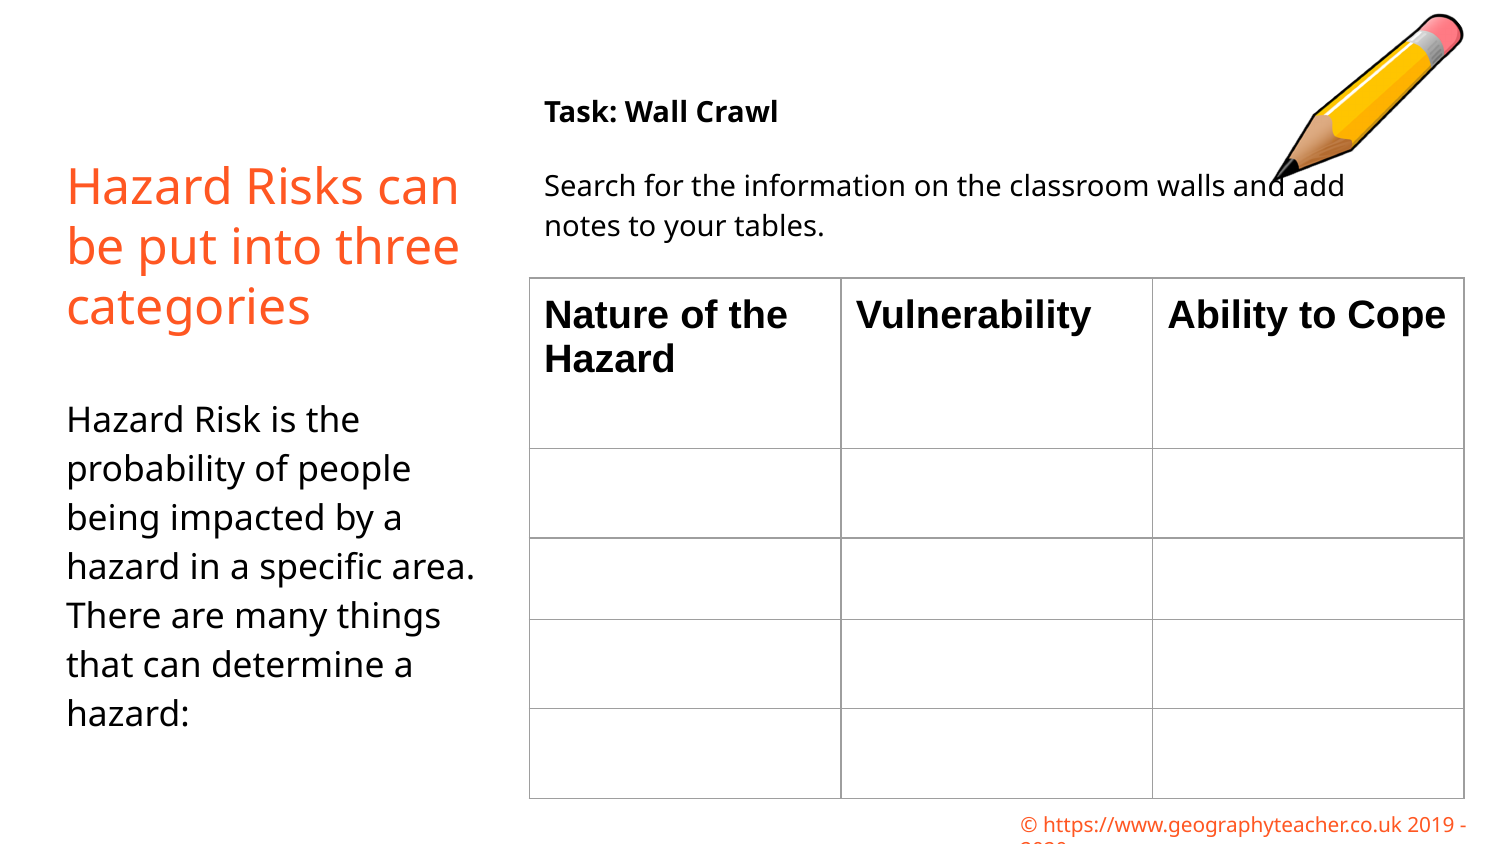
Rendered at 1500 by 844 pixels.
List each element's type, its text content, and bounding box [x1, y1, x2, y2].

table_cell [842, 709, 1152, 798]
table_cell [530, 709, 840, 798]
table_cell [530, 539, 840, 619]
list Task: Wall Crawl Search for the information on the classroom walls and add notes to your tables. [529, 73, 1417, 248]
table_header Nature of the Hazard [530, 279, 840, 448]
table_cell [530, 449, 840, 537]
table_cell [1153, 709, 1463, 798]
table_cell [530, 620, 840, 708]
title Hazard Risks can be put into three categories [51, 103, 512, 350]
picture [1233, 0, 1499, 229]
list Hazard Risk is the probability of people being impacted by a hazard in a specific area. There are many things that can determine a hazard: [51, 376, 512, 750]
table_cell [842, 449, 1152, 537]
table_cell [842, 620, 1152, 708]
table_cell [1153, 539, 1463, 619]
table_header Vulnerability [842, 279, 1152, 448]
table_cell [1153, 449, 1463, 537]
table_cell [1153, 620, 1463, 708]
table_header Ability to Cope [1153, 279, 1463, 448]
table_cell [842, 539, 1152, 619]
